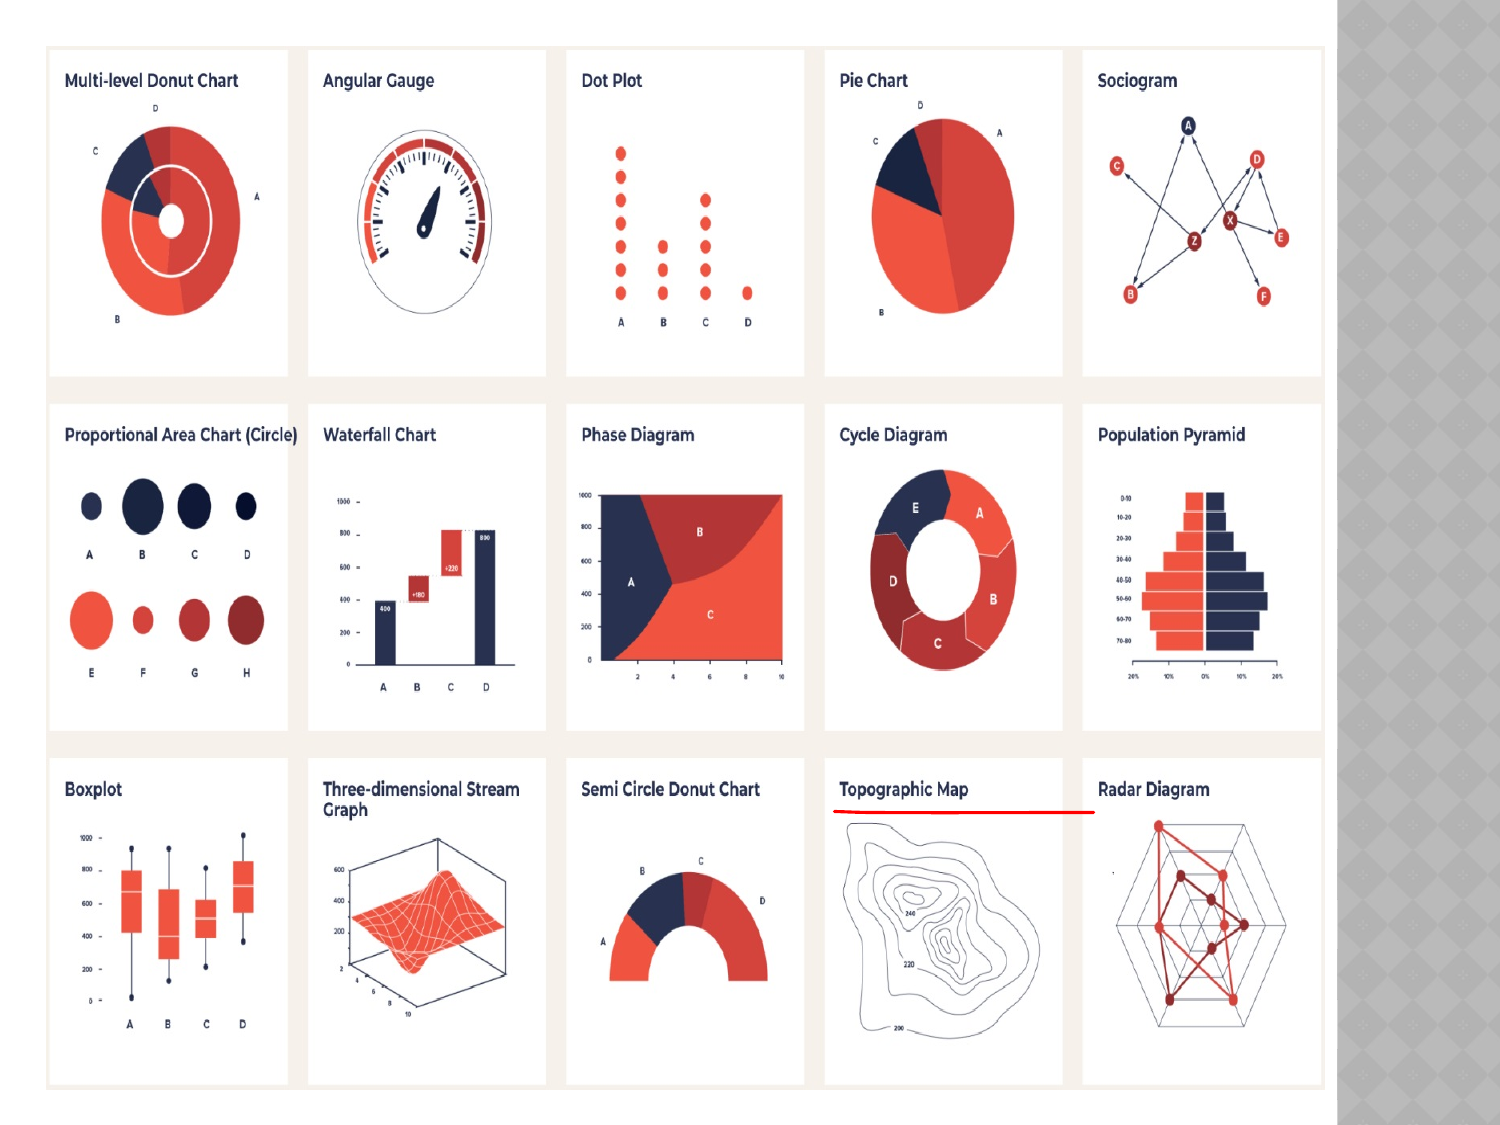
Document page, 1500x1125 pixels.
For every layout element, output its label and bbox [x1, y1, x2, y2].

list [46, 46, 1325, 1091]
